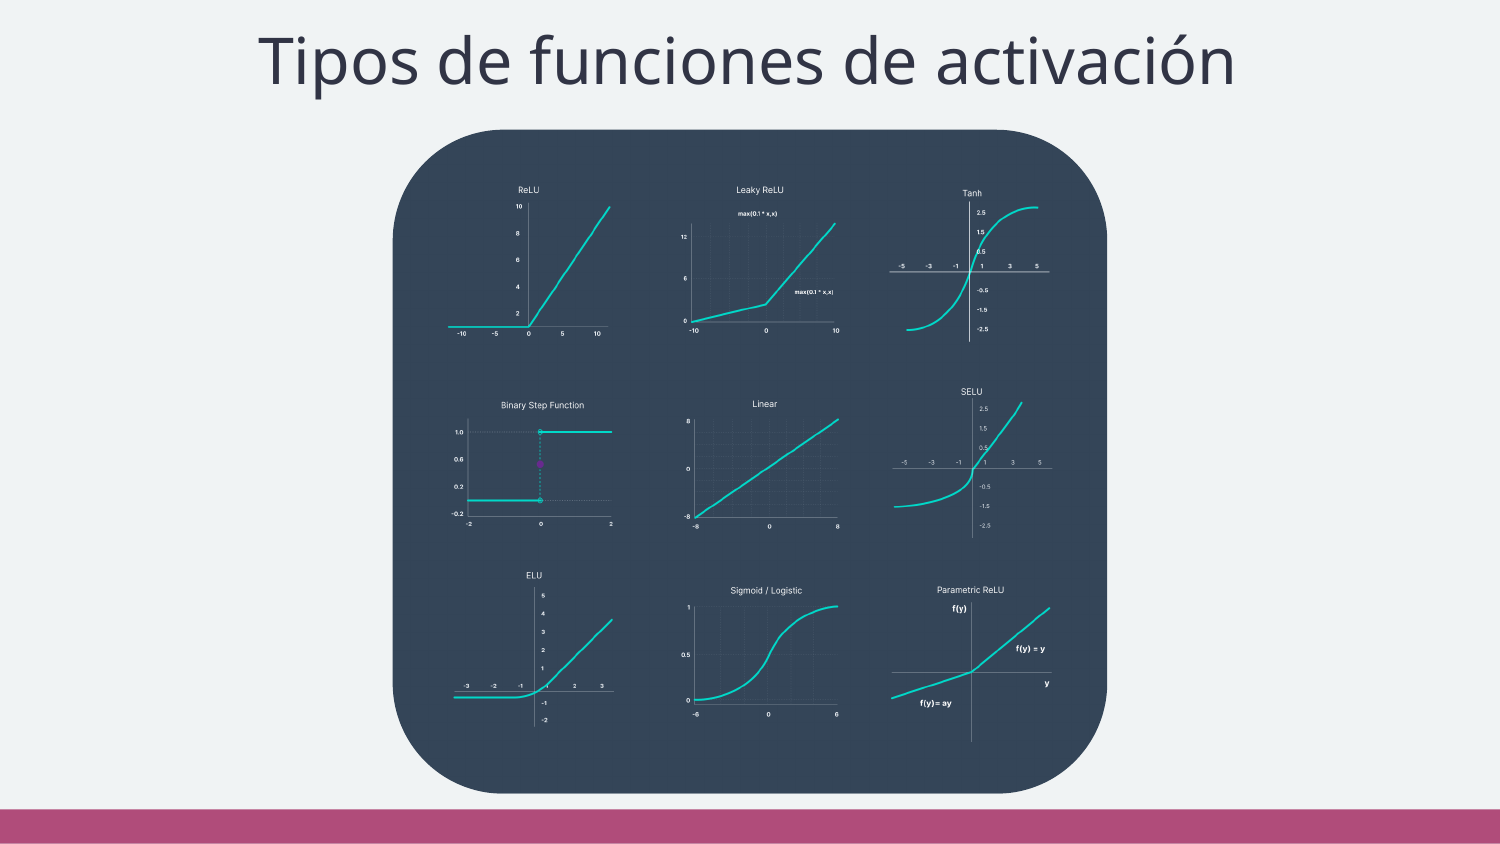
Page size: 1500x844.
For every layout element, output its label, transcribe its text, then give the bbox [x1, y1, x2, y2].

title Tipos de funciones de activación [46, 5, 1450, 130]
picture [392, 129, 1108, 794]
